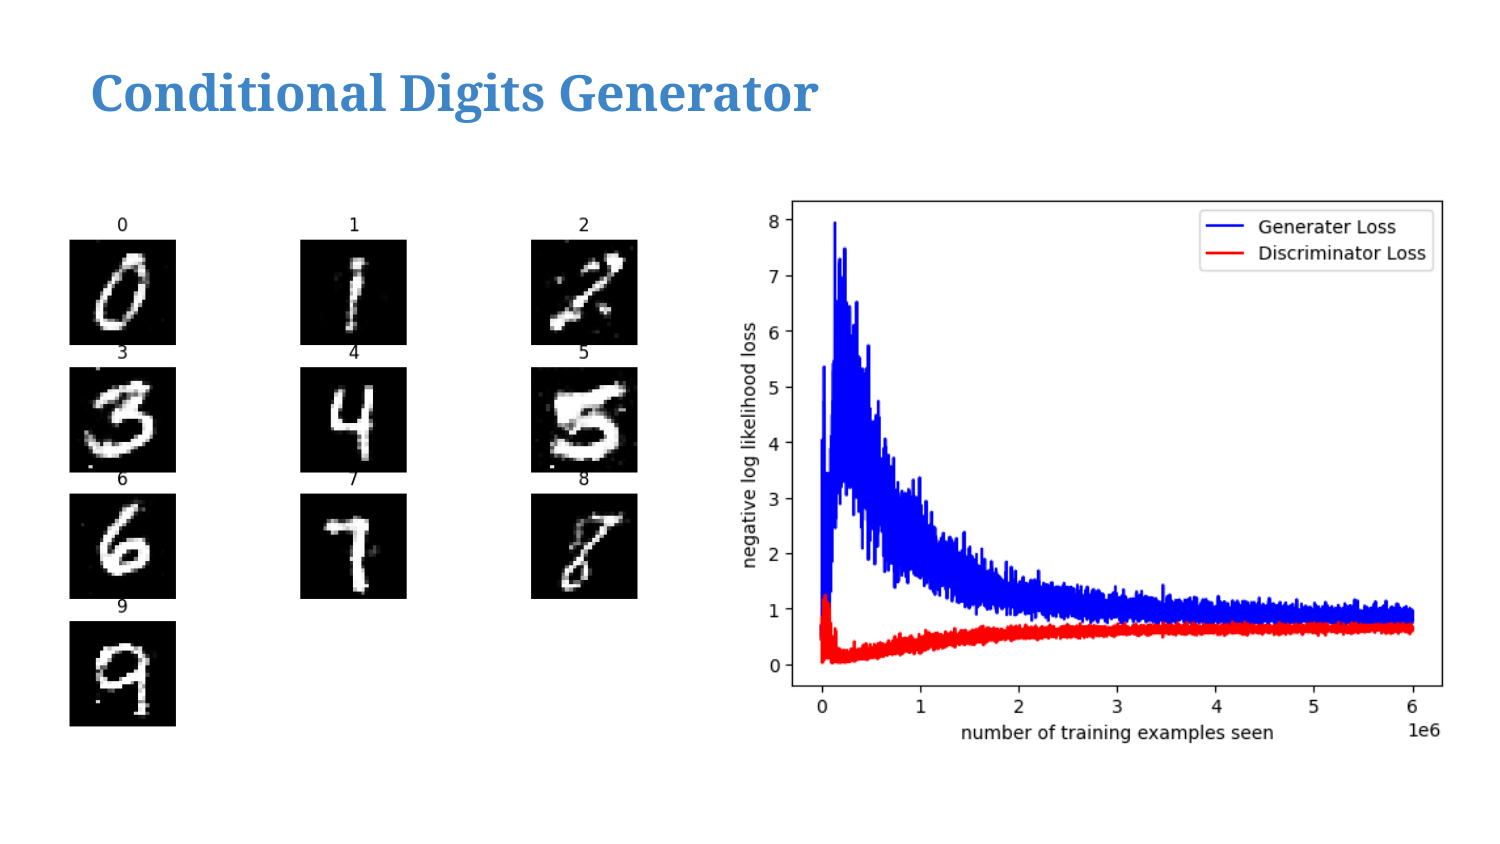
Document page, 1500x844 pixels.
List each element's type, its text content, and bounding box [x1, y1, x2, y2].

picture [729, 188, 1455, 755]
picture [59, 206, 647, 737]
text_box Conditional Digits Generator [0, 37, 1034, 231]
